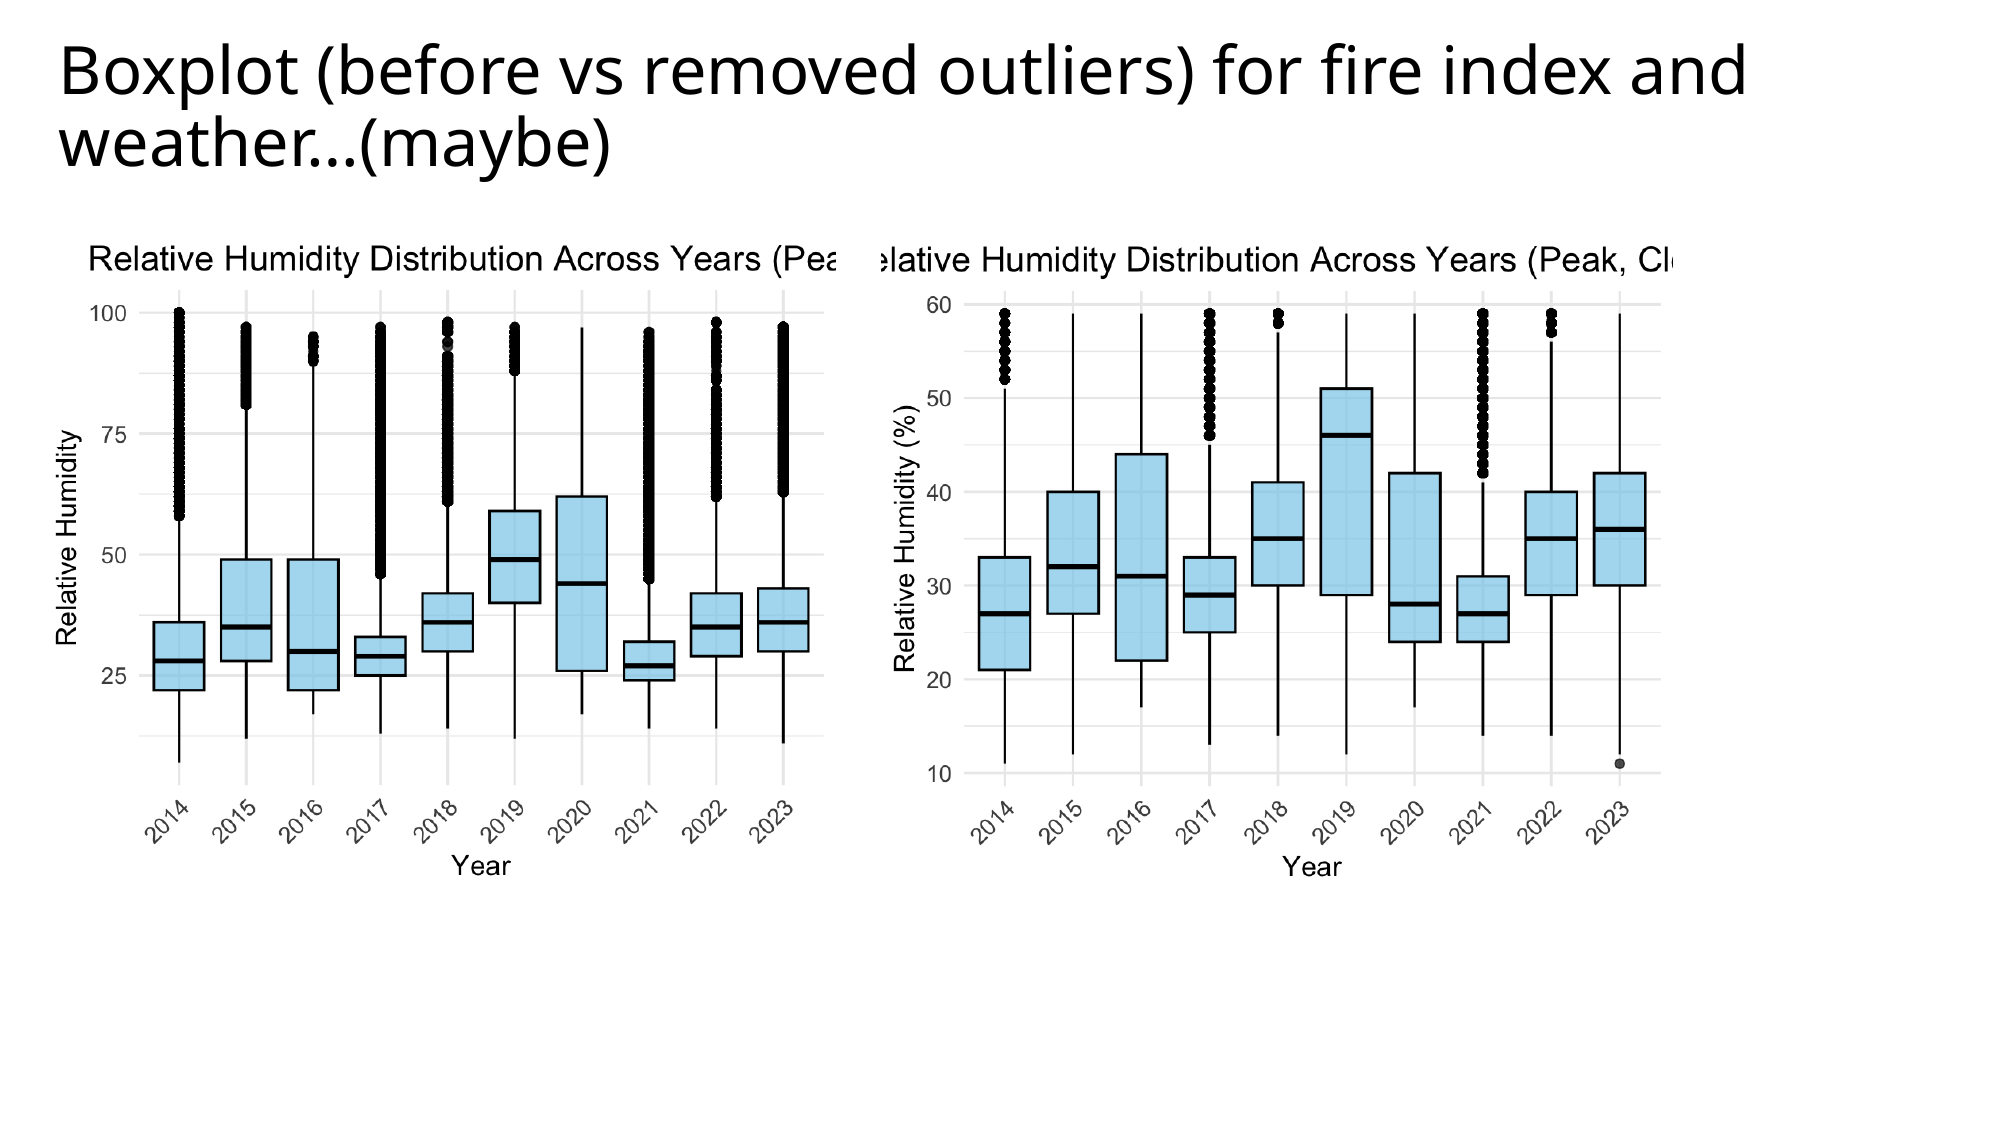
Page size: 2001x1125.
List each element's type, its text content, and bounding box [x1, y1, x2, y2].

title Boxplot (before vs removed outliers) for fire index and weather…(maybe) [43, 0, 1769, 218]
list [881, 234, 1673, 894]
picture [43, 232, 836, 893]
